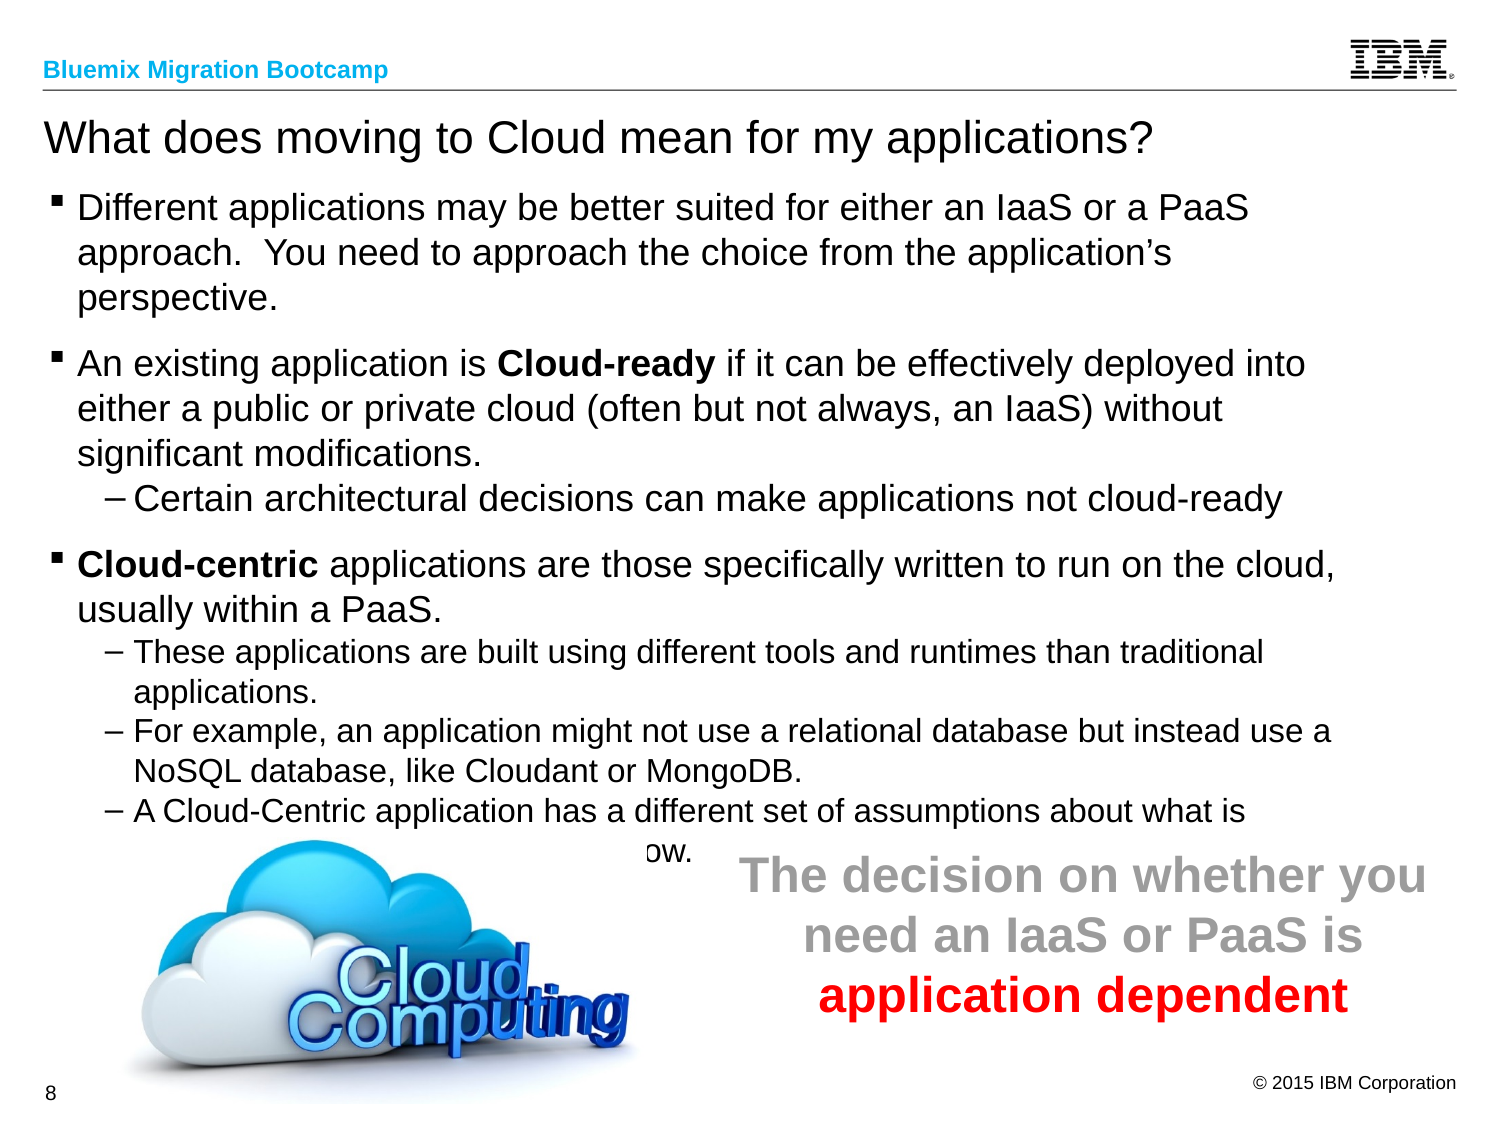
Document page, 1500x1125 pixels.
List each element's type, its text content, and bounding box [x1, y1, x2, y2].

list Different applications may be better suited for either an IaaS or a PaaS approach. You need to approach the choice from the application’s perspective. An existing application is Cloud-ready if it can be effectively deployed into either a public or private cloud (often but not always, an IaaS) without significant modifications. Certain architectural decisions can make applications not cloud-ready Cloud-centric applications are those specifically written to run on the cloud, usually within a PaaS. These applications are built using different tools and runtimes than traditional applications. For example, an application might not use a relational database but instead use a NoSQL database, like Cloudant or MongoDB. A Cloud-Centric application has a different set of assumptions about what is provided by its infrastructure and how. [48, 175, 1346, 914]
title What does moving to Cloud mean for my applications? [43, 100, 1464, 288]
picture [1336, 24, 1457, 91]
picture [112, 837, 647, 1105]
text_box The decision on whether you need an IaaS or PaaS is application dependent [723, 834, 1444, 1030]
